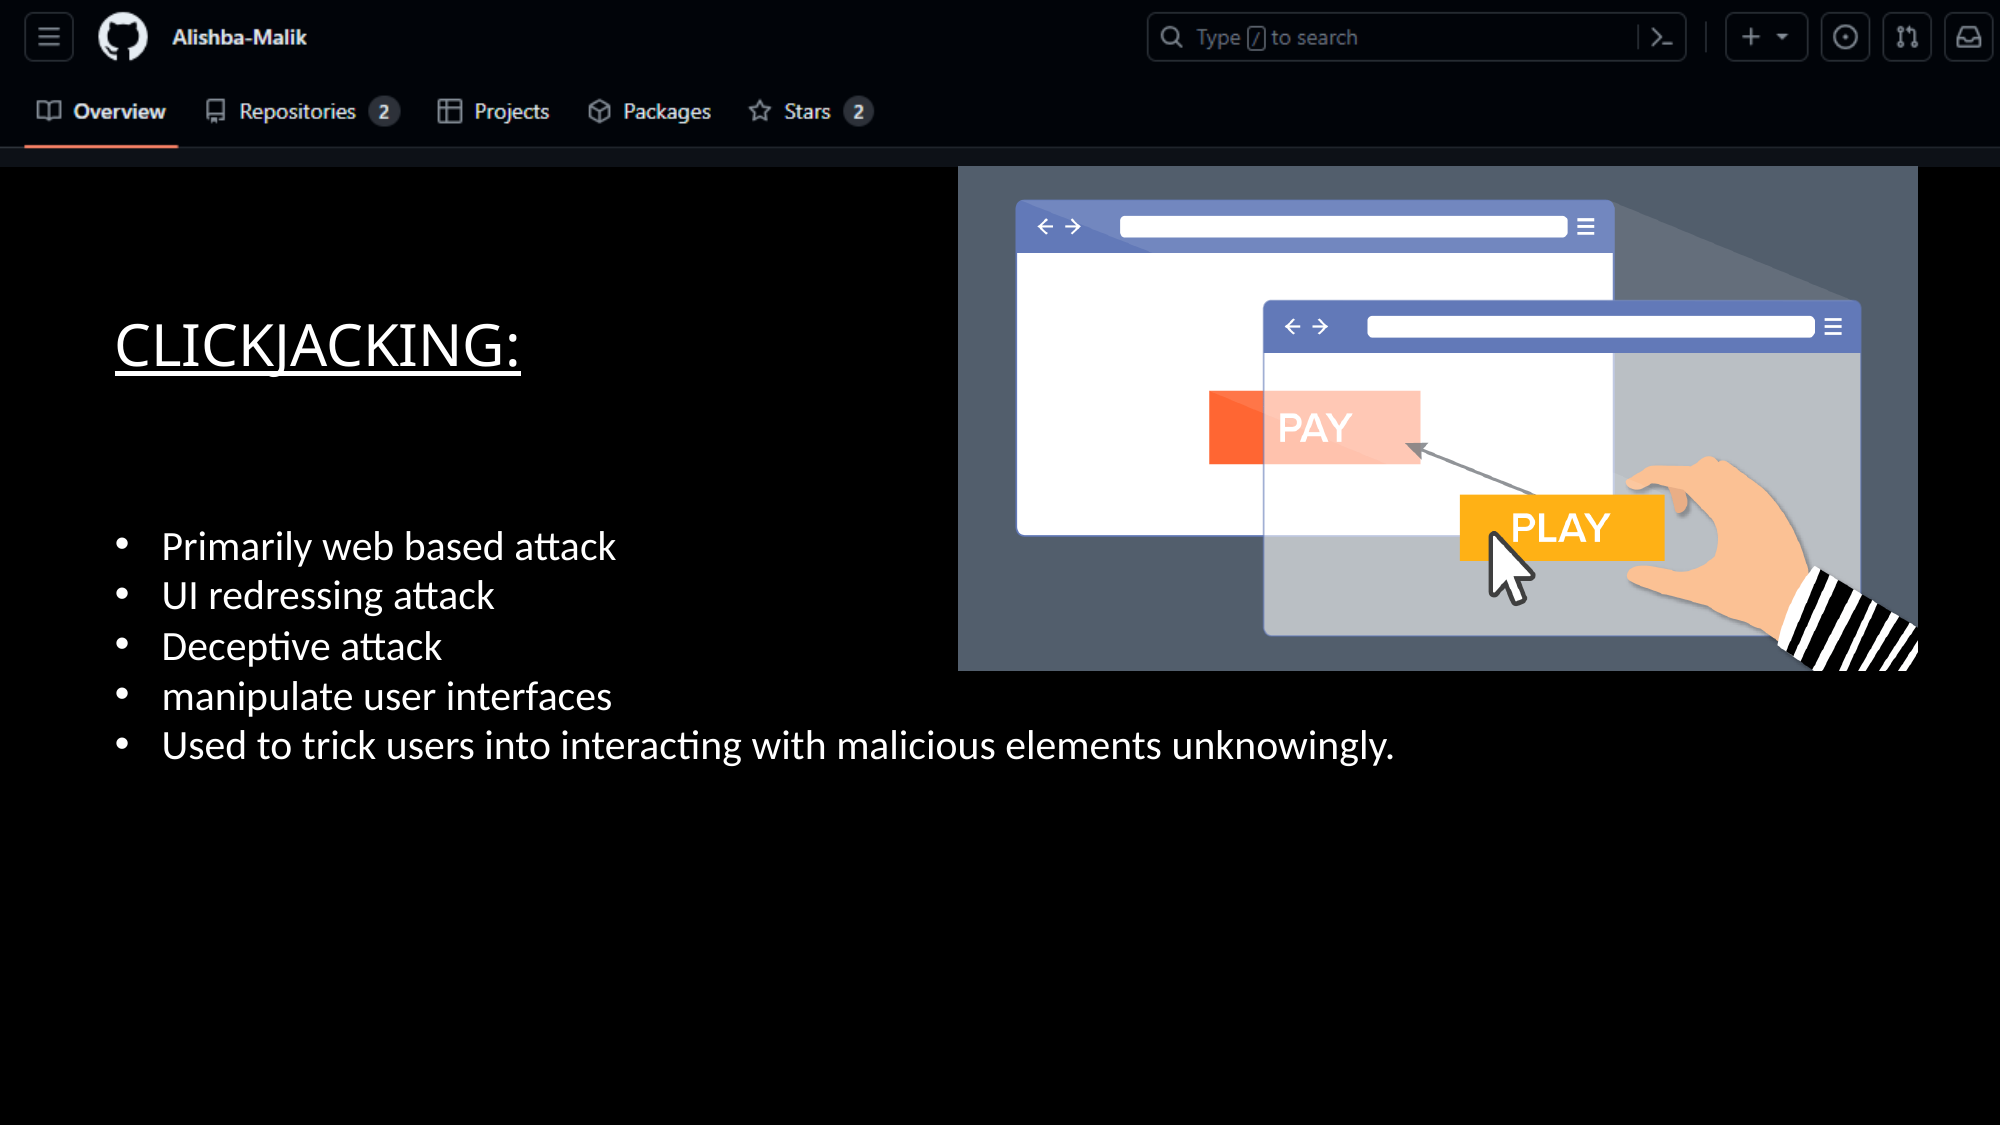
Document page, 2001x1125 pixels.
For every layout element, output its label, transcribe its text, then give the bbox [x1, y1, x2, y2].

picture [0, 0, 2000, 671]
text_box CLICKJACKING: [99, 301, 651, 386]
text_box Primarily web based attack UI redressing attack Deceptive attack manipulate user interfaces Used to trick users into interacting with malicious elements unknowingly. [99, 510, 1971, 776]
